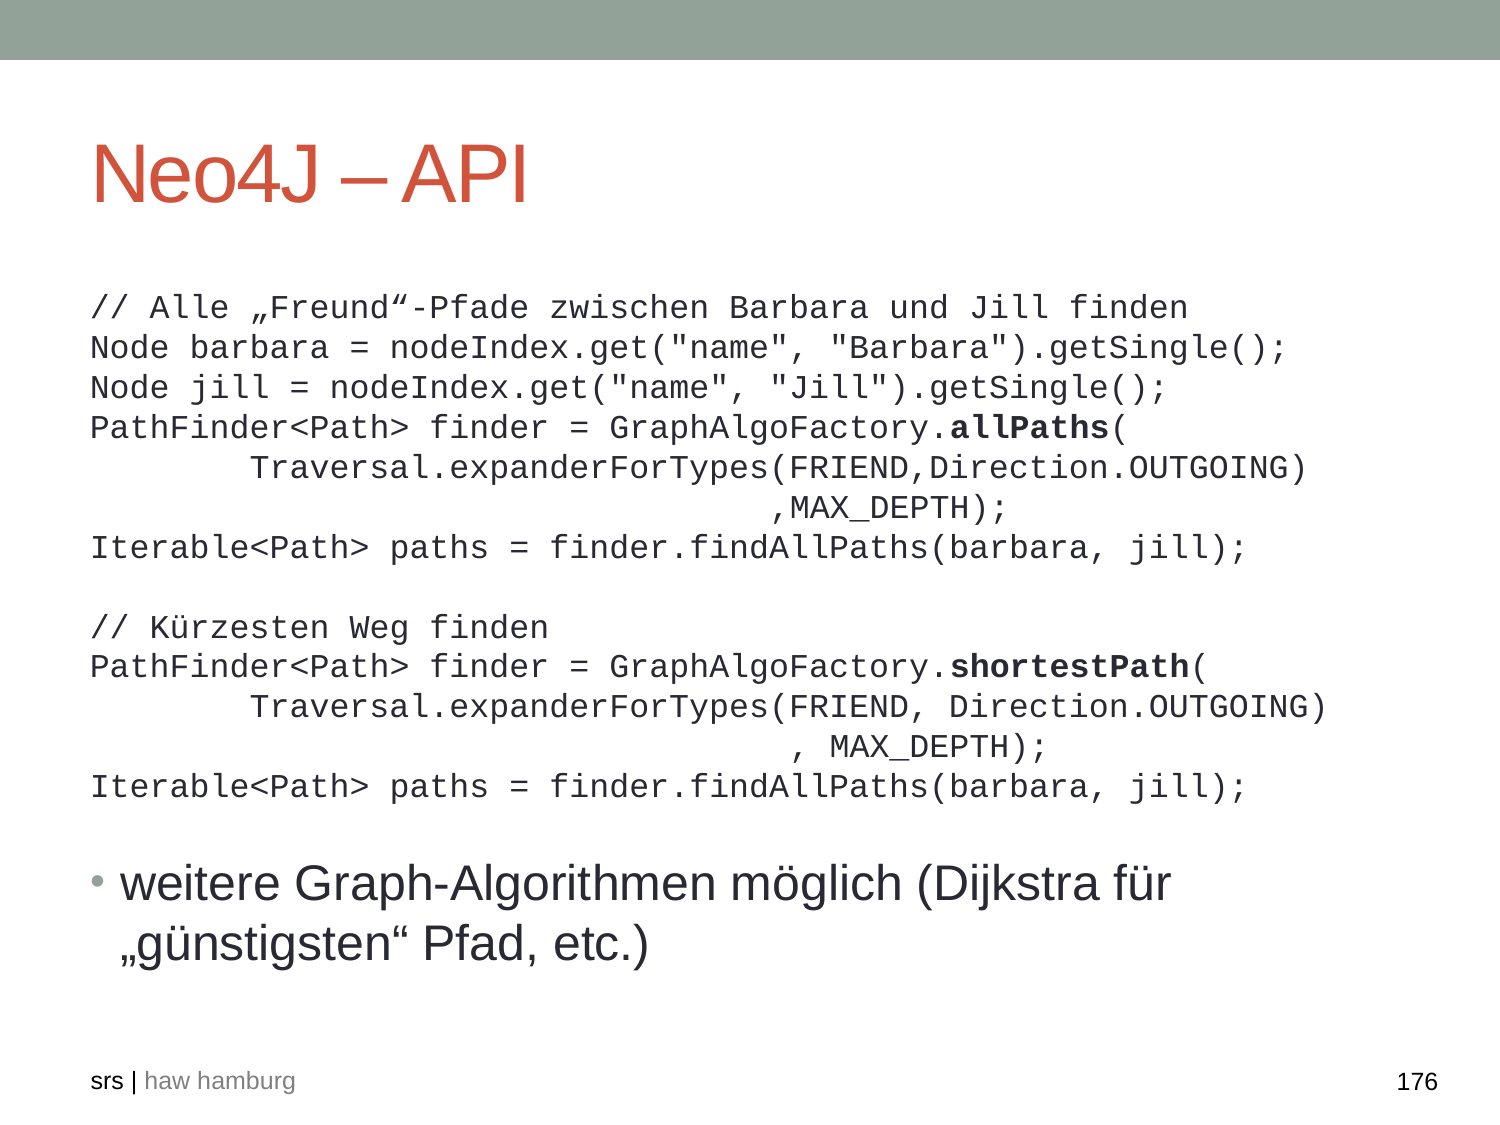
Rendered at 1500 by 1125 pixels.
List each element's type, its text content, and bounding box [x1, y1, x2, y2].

title Neo4J – API [75, 87, 1425, 250]
text_box // Alle „Freund“-Pfade zwischen Barbara und Jill finden Node barbara = nodeIndex.get("name", "Barbara").getSingle(); Node jill = nodeIndex.get("name", "Jill").getSingle(); PathFinder<Path> finder = GraphAlgoFactory.allPaths( Traversal.expanderForTypes(FRIEND,Direction.OUTGOING) ,MAX_DEPTH); Iterable<Path> paths = finder.findAllPaths(barbara, jill); // Kürzesten Weg finden PathFinder<Path> finder = GraphAlgoFactory.shortestPath( Traversal.expanderForTypes(FRIEND, Direction.OUTGOING) , MAX_DEPTH); Iterable<Path> paths = finder.findAllPaths(barbara, jill); [74, 277, 1471, 812]
list weitere Graph-Algorithmen möglich (Dijkstra für „günstigsten“ Pfad, etc.) [75, 843, 1425, 1063]
